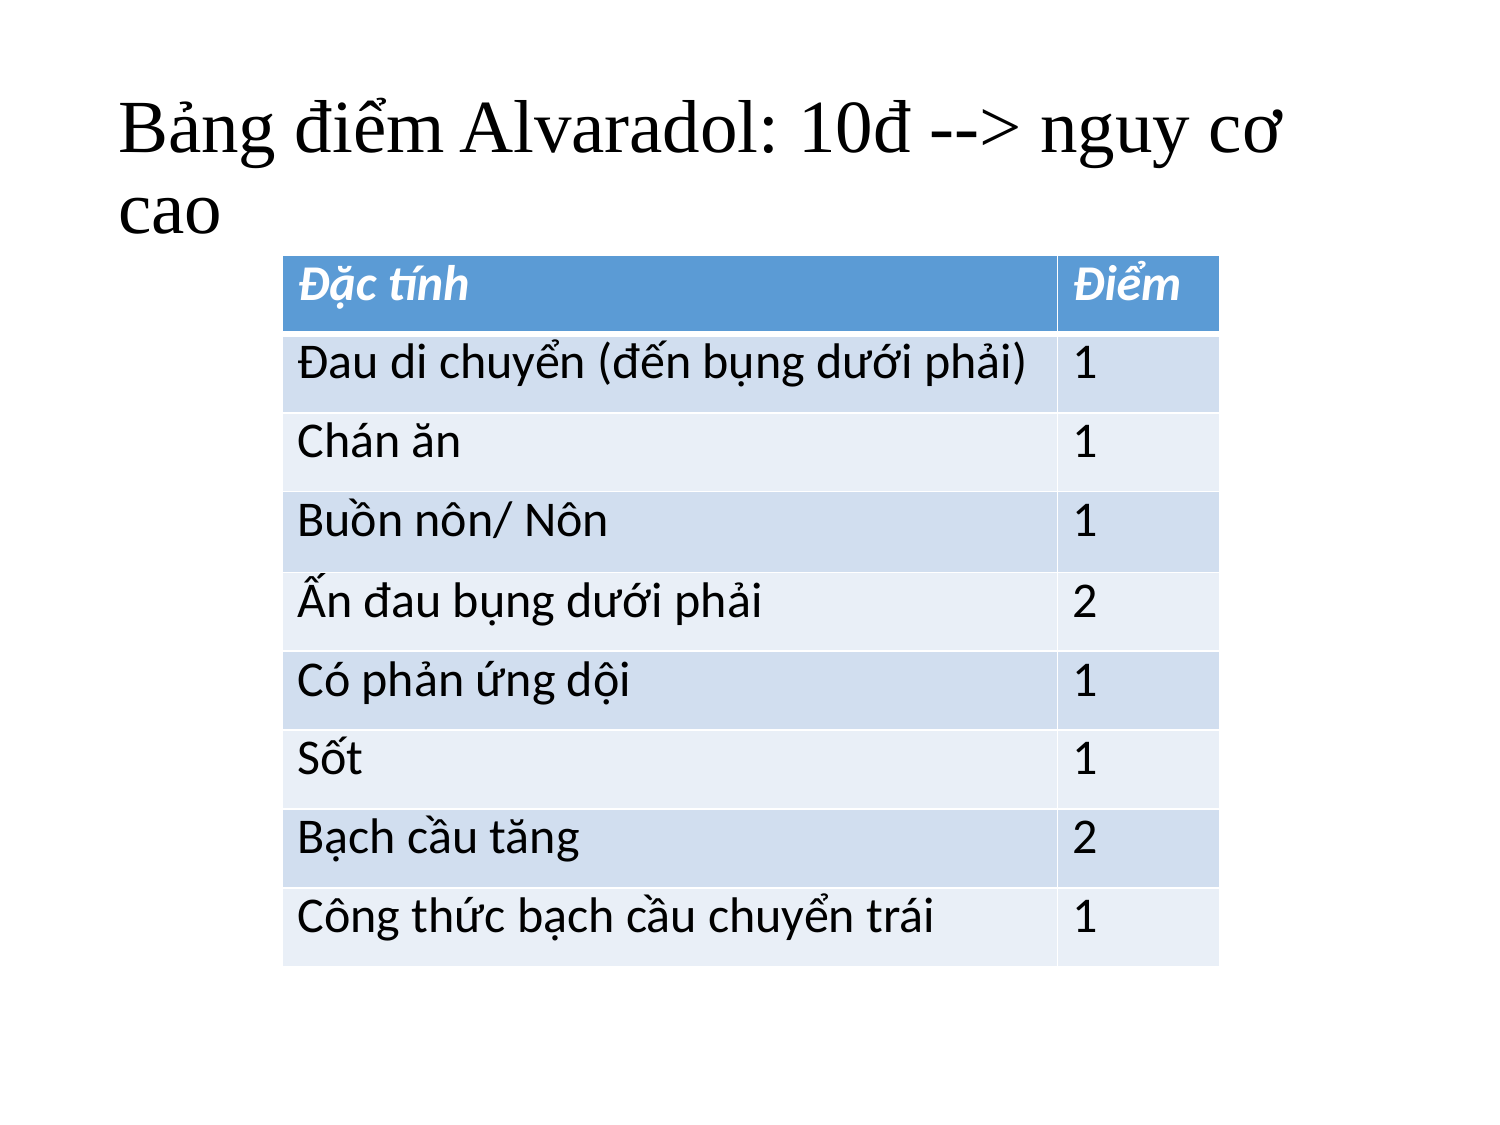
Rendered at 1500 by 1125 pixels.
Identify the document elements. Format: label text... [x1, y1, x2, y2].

table_header Điểm [1058, 256, 1219, 331]
table_cell 1 [1058, 414, 1219, 491]
table_cell Chán ăn [283, 414, 1057, 491]
table_cell Ấn đau bụng dưới phải [283, 573, 1057, 650]
table_cell 1 [1058, 731, 1219, 808]
table_cell 2 [1058, 810, 1219, 887]
table_cell Sốt [283, 731, 1057, 808]
table_cell 1 [1058, 492, 1219, 572]
table_cell 1 [1058, 337, 1219, 412]
table_cell 2 [1058, 573, 1219, 650]
table_cell 1 [1058, 652, 1219, 729]
table_cell Có phản ứng dội [283, 652, 1057, 729]
table_cell Bạch cầu tăng [283, 810, 1057, 887]
table_cell Đau di chuyển (đến bụng dưới phải) [283, 337, 1057, 412]
title Bảng điểm Alvaradol: 10đ --> nguy cơ cao [103, 59, 1397, 278]
table_cell 1 [1058, 889, 1219, 966]
table_cell Công thức bạch cầu chuyển trái [283, 889, 1057, 966]
table_cell Buồn nôn/ Nôn [283, 492, 1057, 572]
table_header Đặc tính [283, 256, 1057, 331]
